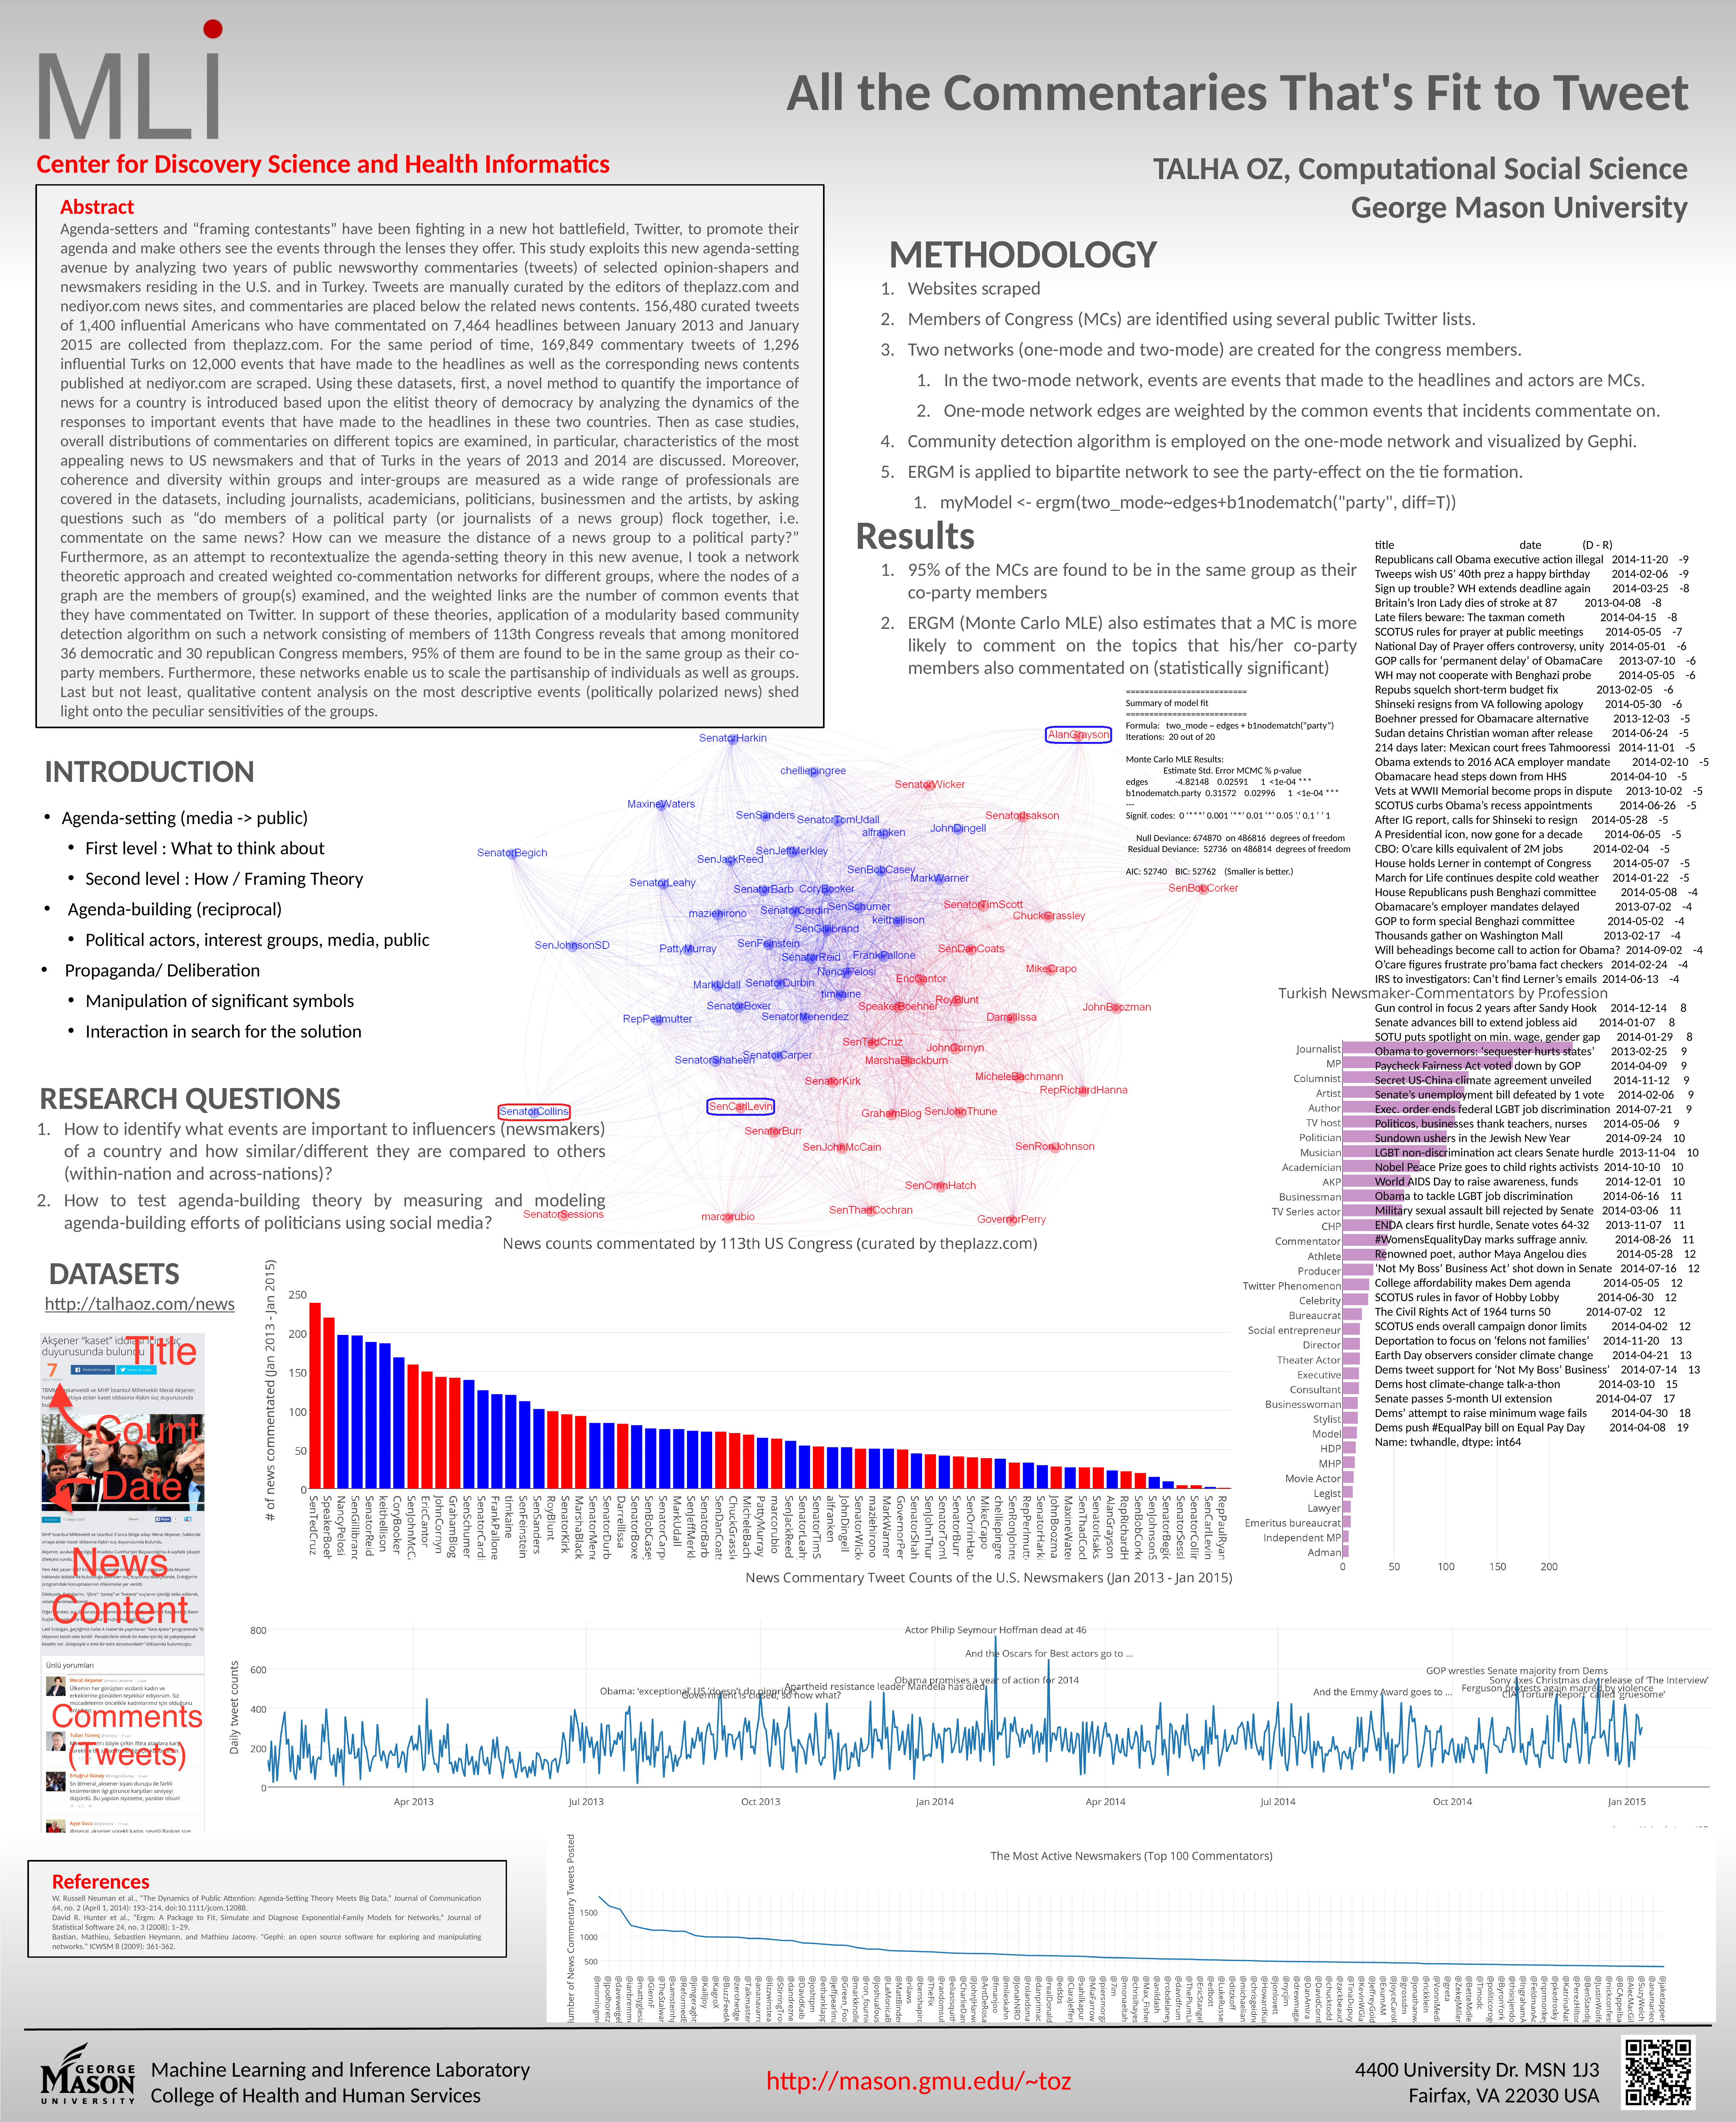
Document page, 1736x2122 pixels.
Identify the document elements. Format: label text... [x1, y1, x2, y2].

text_box Center for Discovery Science and Health Informatics [32, 143, 659, 181]
text_box All the Commentaries That's Fit to Tweet [273, 54, 1696, 123]
text_box Machine Learning and Inference Laboratory College of Health and Human Services [146, 2053, 536, 2109]
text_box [876, 506, 1362, 682]
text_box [876, 225, 1688, 517]
picture [40, 2037, 136, 2108]
text_box http://mason.gmu.edu/~toz [761, 2060, 1077, 2098]
picture [36, 16, 224, 141]
text_box title date (D - R) Republicans call Obama executive action illegal 2014-11-20 -9 Tweeps wish US’ 40th prez a happy birthday 2014-02-06 -9 Sign up trouble? WH extends deadline again 2014-03-25 -8 Britain’s Iron Lady dies of stroke at 87 2013-04-08 -8 Late filers beware: The taxman cometh 2014-04-15 -8 SCOTUS rules for prayer at public meetings 2014-05-05 -7 National Day of Prayer offers controversy, unity 2014-05-01 -6 GOP calls for ‘permanent delay’ of ObamaCare 2013-07-10 -6 WH may not cooperate with Benghazi probe 2014-05-05 -6 Repubs squelch short-term budget fix 2013-02-05 -6 Shinseki resigns from VA following apology 2014-05-30 -6 Boehner pressed for Obamacare alternative 2013-12-03 -5 Sudan detains Christian woman after release 2014-06-24 -5 214 days later: Mexican court frees Tahmooressi 2014-11-01 -5 Obama extends to 2016 ACA employer mandate 2014-02-10 -5 Obamacare head steps down from HHS 2014-04-10 -5 Vets at WWII Memorial become props in dispute 2013-10-02 -5 SCOTUS curbs Obama’s recess appointments 2014-06-26 -5 After IG report, calls for Shinseki to resign 2014-05-28 -5 A Presidential icon, now gone for a decade 2014-06-05 -5 CBO: O’care kills equivalent of 2M jobs 2014-02-04 -5 House holds Lerner in contempt of Congress 2014-05-07 -5 March for Life continues despite cold weather 2014-01-22 -5 House Republicans push Benghazi committee 2014-05-08 -4 Obamacare’s employer mandates delayed 2013-07-02 -4 GOP to form special Benghazi committee 2014-05-02 -4 Thousands gather on Washington Mall 2013-02-17 -4 Will beheadings become call to action for Obama? 2014-09-02 -4 O’care figures frustrate pro’bama fact checkers 2014-02-24 -4 IRS to investigators: Can’t find Lerner’s emails 2014-06-13 -4 .. Gun control in focus 2 years after Sandy Hook 2014-12-14 8 Senate advances bill to extend jobless aid 2014-01-07 8 SOTU puts spotlight on min. wage, gender gap 2014-01-29 8 Obama to governors: ‘sequester hurts states’ 2013-02-25 9 Paycheck Fairness Act voted down by GOP 2014-04-09 9 Secret US-China climate agreement unveiled 2014-11-12 9 Senate’s unemployment bill defeated by 1 vote 2014-02-06 9 Exec. order ends federal LGBT job discrimination 2014-07-21 9 Politicos, businesses thank teachers, nurses 2014-05-06 9 Sundown ushers in the Jewish New Year 2014-09-24 10 LGBT non-discrimination act clears Senate hurdle 2013-11-04 10 Nobel Peace Prize goes to child rights activists 2014-10-10 10 World AIDS Day to raise awareness, funds 2014-12-01 10 Obama to tackle LGBT job discrimination 2014-06-16 11 Military sexual assault bill rejected by Senate 2014-03-06 11 ENDA clears first hurdle, Senate votes 64-32 2013-11-07 11 #WomensEqualityDay marks suffrage anniv. 2014-08-26 11 Renowned poet, author Maya Angelou dies 2014-05-28 12 ‘Not My Boss’ Business Act’ shot down in Senate 2014-07-16 12 College affordability makes Dem agenda 2014-05-05 12 SCOTUS rules in favor of Hobby Lobby 2014-06-30 12 The Civil Rights Act of 1964 turns 50 2014-07-02 12 SCOTUS ends overall campaign donor limits 2014-04-02 12 Deportation to focus on ‘felons not families’ 2014-11-20 13 Earth Day observers consider climate change 2014-04-21 13 Dems tweet support for ‘Not My Boss’ Business’ 2014-07-14 13 Dems host climate-change talk-a-thon 2014-03-10 15 Senate passes 5-month UI extension 2014-04-07 17 Dems’ attempt to raise minimum wage fails 2014-04-30 18 Dems push #EqualPay bill on Equal Pay Day 2014-04-08 19 Name: twhandle, dtype: int64 [1370, 534, 1736, 1451]
text_box TALHA OZ, Computational Social Science George Mason University [1148, 144, 1694, 227]
text_box Abstract Agenda-setters and “framing contestants” have been fighting in a new hot battlefield, Twitter, to promote their agenda and make others see the events through the lenses they offer. This study exploits this new agenda-setting avenue by analyzing two years of public newsworthy commentaries (tweets) of selected opinion-shapers and newsmakers residing in the U.S. and in Turkey. Tweets are manually curated by the editors of theplazz.com and nediyor.com news sites, and commentaries are placed below the related news contents. 156,480 curated tweets of 1,400 influential Americans who have commentated on 7,464 headlines between January 2013 and January 2015 are collected from theplazz.com. For the same period of time, 169,849 commentary tweets of 1,296 influential Turks on 12,000 events that have made to the headlines as well as the corresponding news contents published at nediyor.com are scraped. Using these datasets, first, a novel method to quantify the importance of news for a country is introduced based upon the elitist theory of democracy by analyzing the dynamics of the responses to important events that have made to the headlines in these two countries. Then as case studies, overall distributions of commentaries on different topics are examined, in particular, characteristics of the most appealing news to US newsmakers and that of Turks in the years of 2013 and 2014 are discussed. Moreover, coherence and diversity within groups and inter-groups are measured as a wide range of professionals are covered in the datasets, including journalists, academicians, politicians, businessmen and the artists, by asking questions such as “do members of a political party (or journalists of a news group) flock together, i.e. commentate on the same news? How can we measure the distance of a news group to a political party?” Furthermore, as an attempt to recontextualize the agenda-setting theory in this new avenue, I took a network theoretic approach and created weighted co-commentation networks for different groups, where the nodes of a graph are the members of group(s) examined, and the weighted links are the number of common events that they have commentated on Twitter. In support of these theories, application of a modularity based community detection algorithm on such a network consisting of members of 113th Congress reveals that among monitored 36 democratic and 30 republican Congress members, 95% of them are found to be in the same group as their co-party members. Furthermore, these networks enable us to scale the partisanship of individuals as well as groups. Last but not least, qualitative content analysis on the most descriptive events (politically polarized news) shed light onto the peculiar sensitivities of the groups. [35, 184, 825, 728]
text_box ========================== Summary of model fit ========================== Formula: two_mode ~ edges + b1nodematch("party”) Iterations: 20 out of 20 Monte Carlo MLE Results: Estimate Std. Error MCMC % p-value edges -4.82148 0.02591 1 <1e-04 *** b1nodematch.party 0.31572 0.02996 1 <1e-04 *** --- Signif. codes: 0 ‘***’ 0.001 ‘**’ 0.01 ‘*’ 0.05 ‘.’ 0.1 ‘ ’ 1 Null Deviance: 674870 on 486816 degrees of freedom Residual Deviance: 52736 on 486814 degrees of freedom AIC: 52740 BIC: 52762 (Smaller is better.) [1121, 683, 1411, 879]
text_box [0, 0, 1736, 290]
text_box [40, 1250, 832, 1317]
text_box [0, 1832, 1736, 2122]
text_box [24, 2025, 1712, 2030]
picture [40, 724, 1736, 2022]
text_box References W. Russell Neuman et al., “The Dynamics of Public Attention: Agenda-Setting Theory Meets Big Data,” Journal of Communication 64, no. 2 (April 1, 2014): 193–214, doi:10.1111/jcom.12088. David R. Hunter et al., “Ergm: A Package to Fit, Simulate and Diagnose Exponential-Family Models for Networks,” Journal of Statistical Software 24, no. 3 (2008): 1–29. Bastian, Mathieu, Sebastien Heymann, and Mathieu Jacomy. "Gephi: an open source software for exploring and manipulating networks." ICWSM 8 (2009): 361-362. [27, 1860, 507, 1958]
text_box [36, 747, 472, 1074]
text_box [32, 1075, 619, 1237]
picture [1621, 2035, 1696, 2110]
text_box 4400 University Dr. MSN 1J3 Fairfax, VA 22030 USA [1350, 2053, 1605, 2109]
